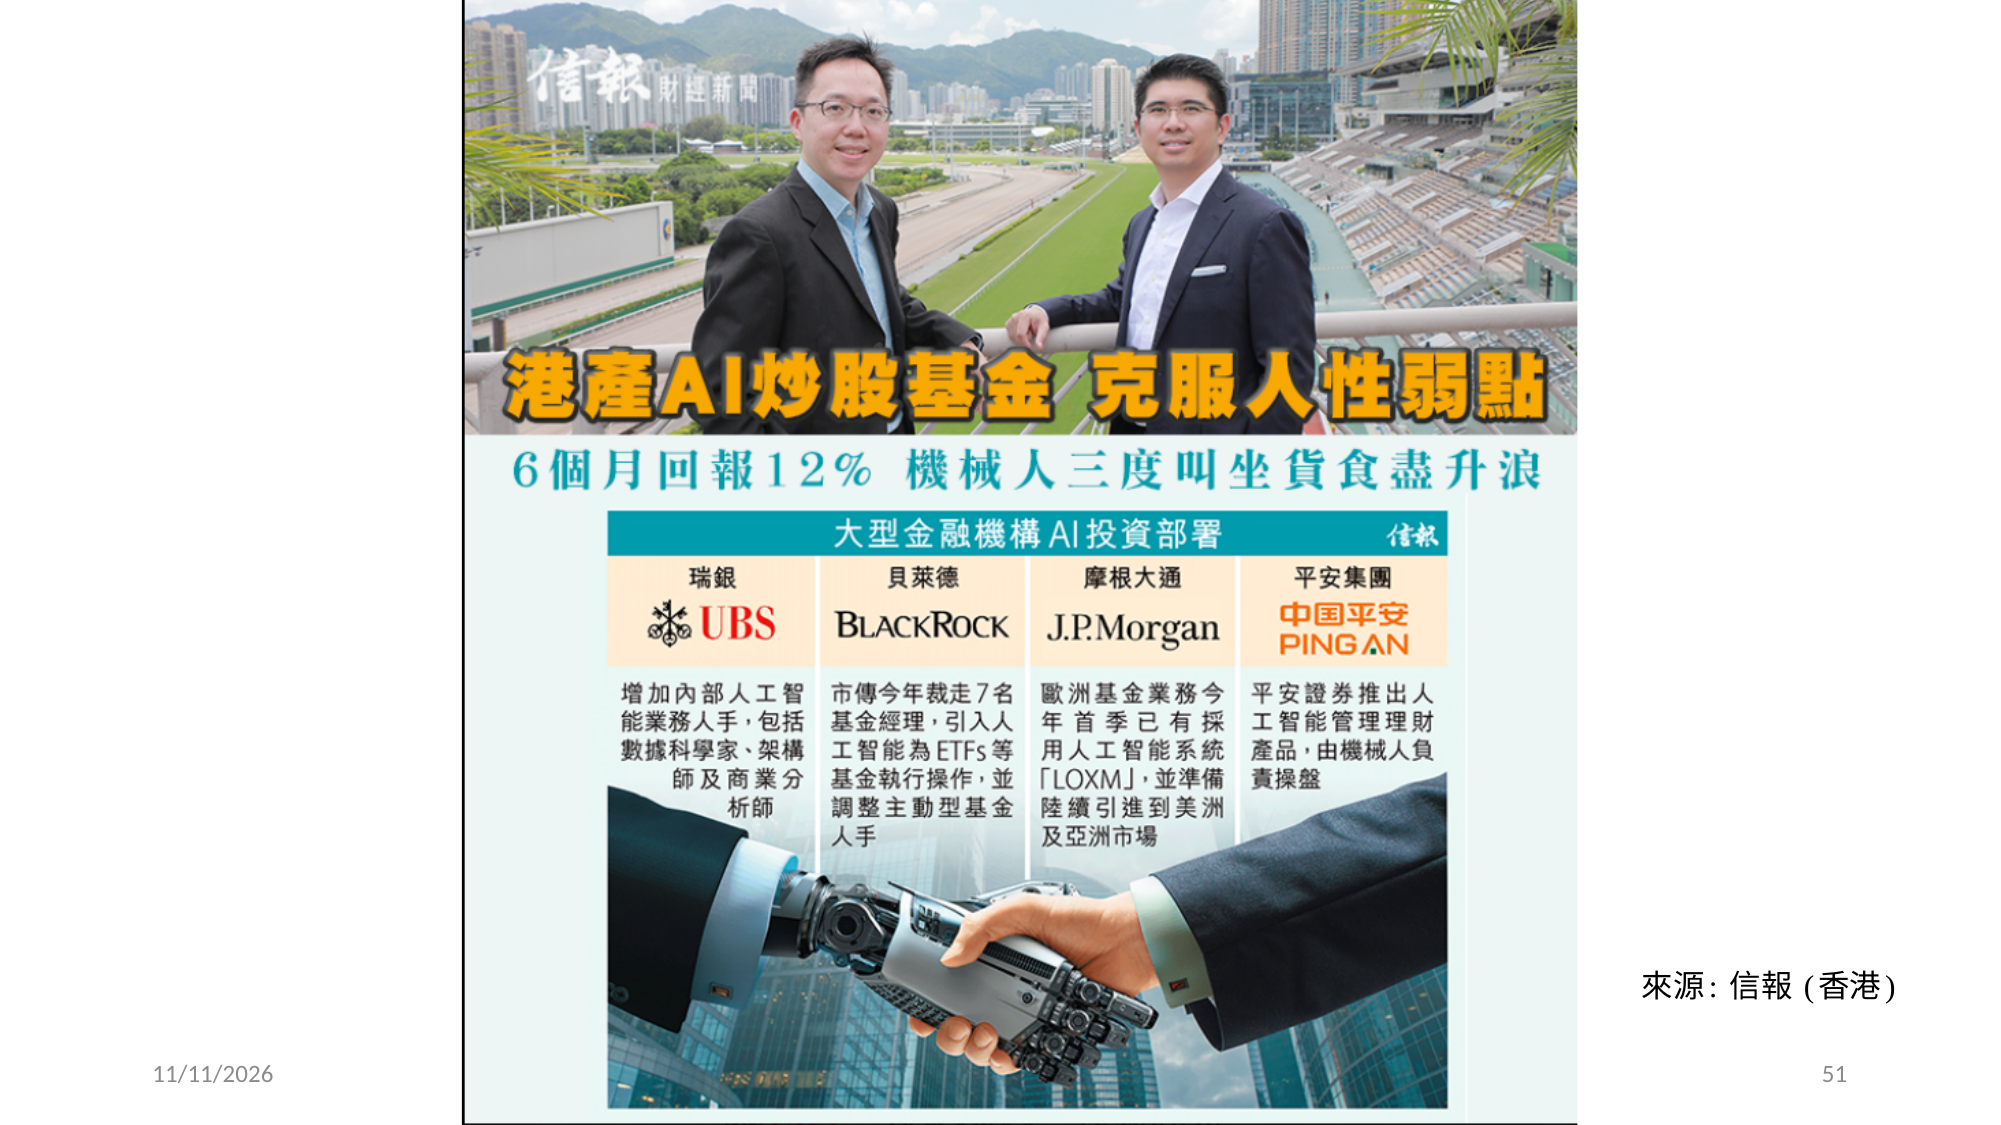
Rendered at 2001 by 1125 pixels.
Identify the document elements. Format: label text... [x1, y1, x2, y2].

list 來源: 信報 (香港) [1626, 963, 1912, 1014]
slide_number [137, 1042, 461, 1103]
slide_number 51 [1578, 1042, 1863, 1103]
picture [461, 0, 1578, 1125]
